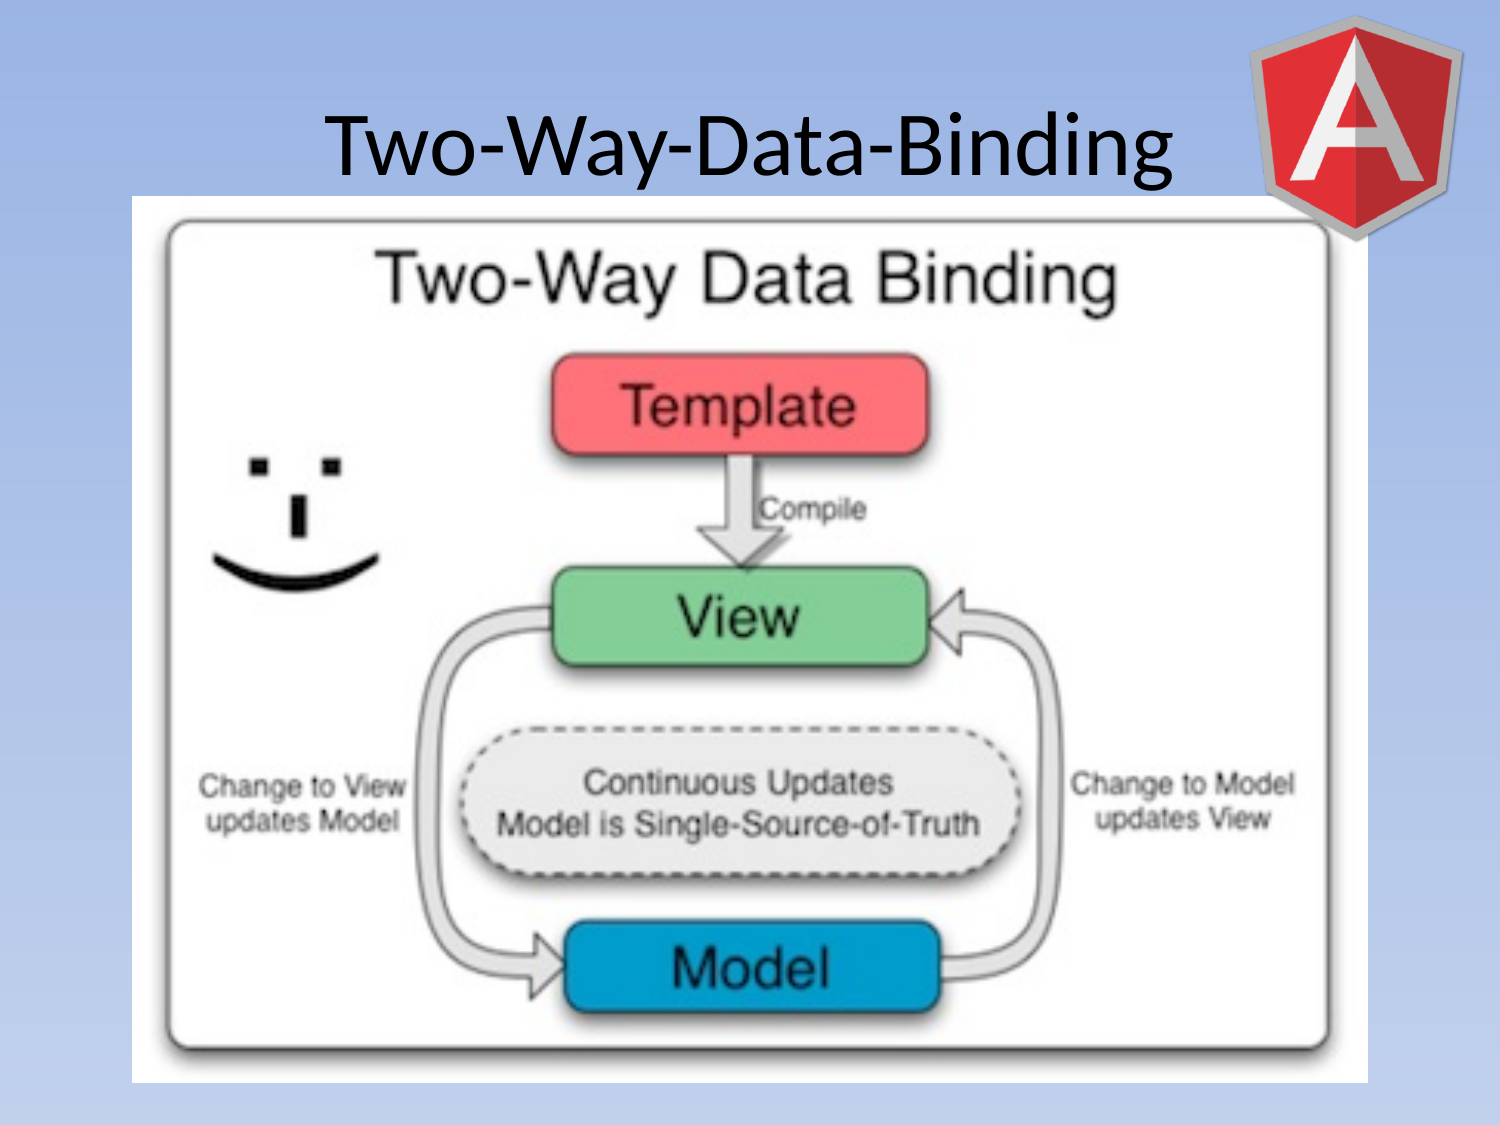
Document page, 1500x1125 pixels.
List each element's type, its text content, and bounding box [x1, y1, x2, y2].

title Two-Way-Data-Binding [75, 45, 1225, 233]
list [132, 196, 1368, 1083]
picture [1230, 2, 1483, 255]
